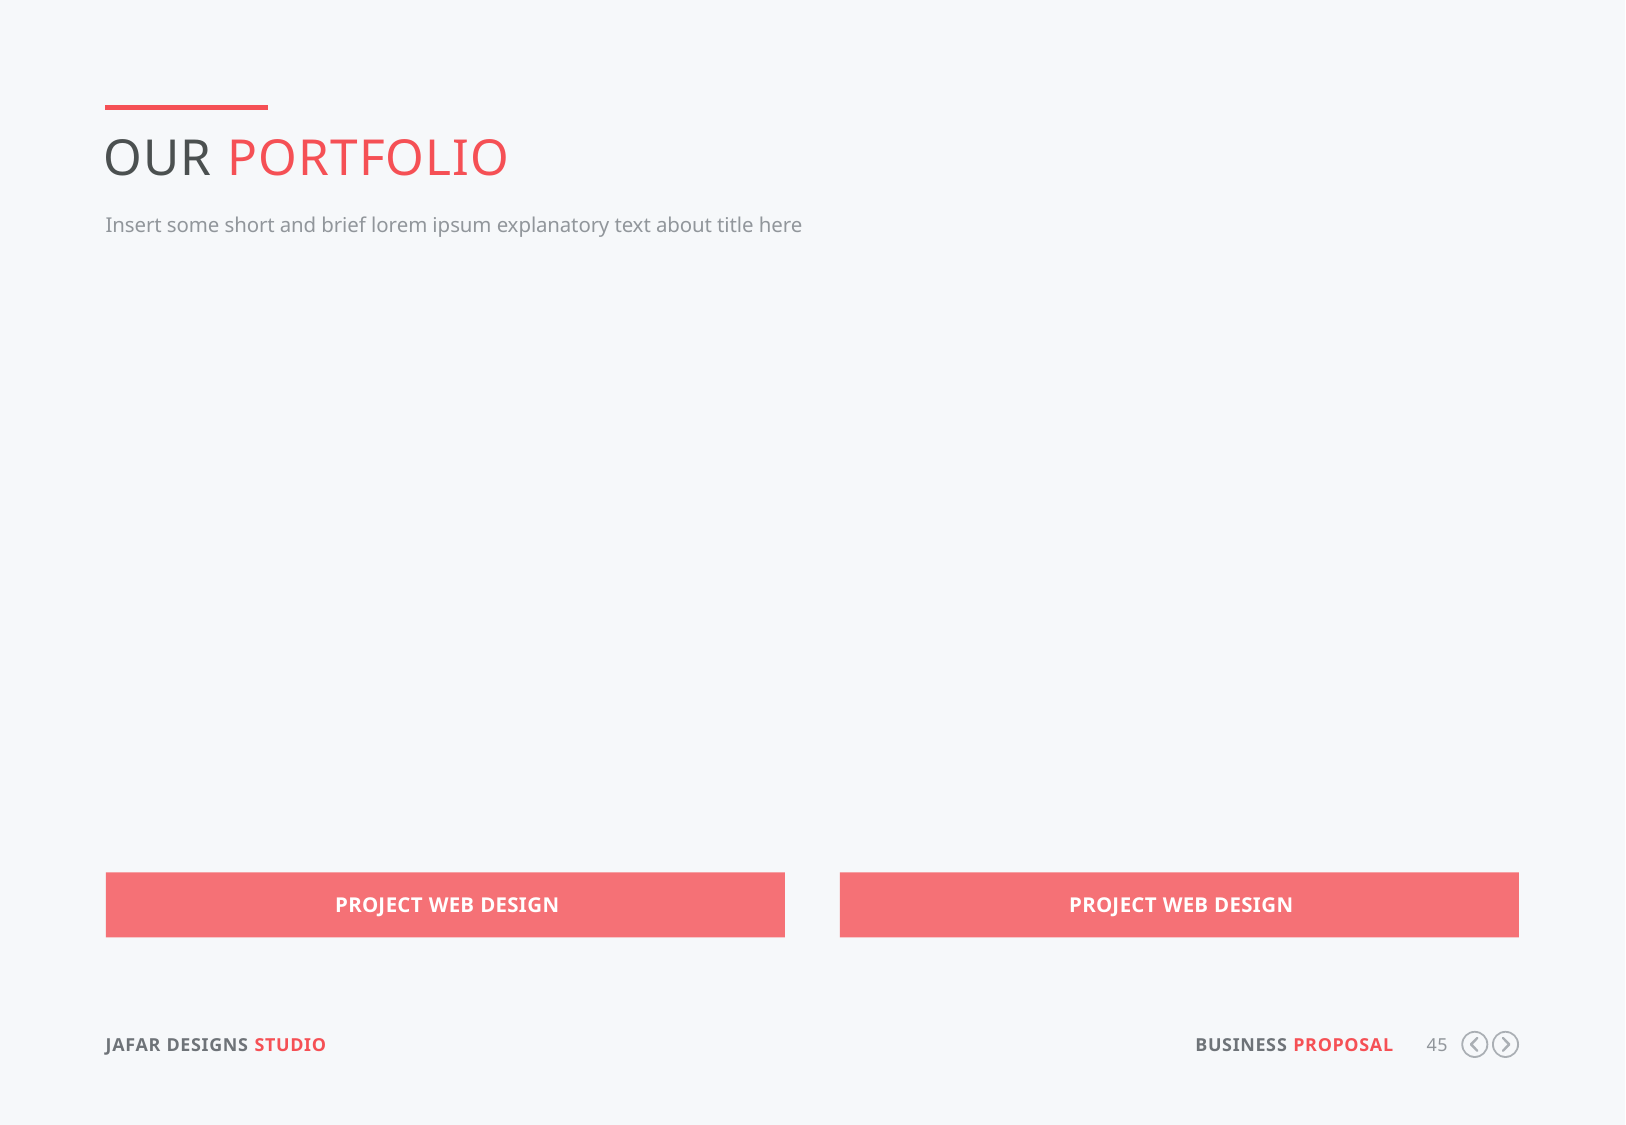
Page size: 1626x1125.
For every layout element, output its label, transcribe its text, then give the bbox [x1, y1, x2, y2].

list Insert some short and brief lorem ipsum explanatory text about title here [105, 209, 1519, 241]
list Our Portfolio [103, 125, 1518, 184]
picture [839, 337, 1519, 938]
picture [105, 337, 785, 938]
